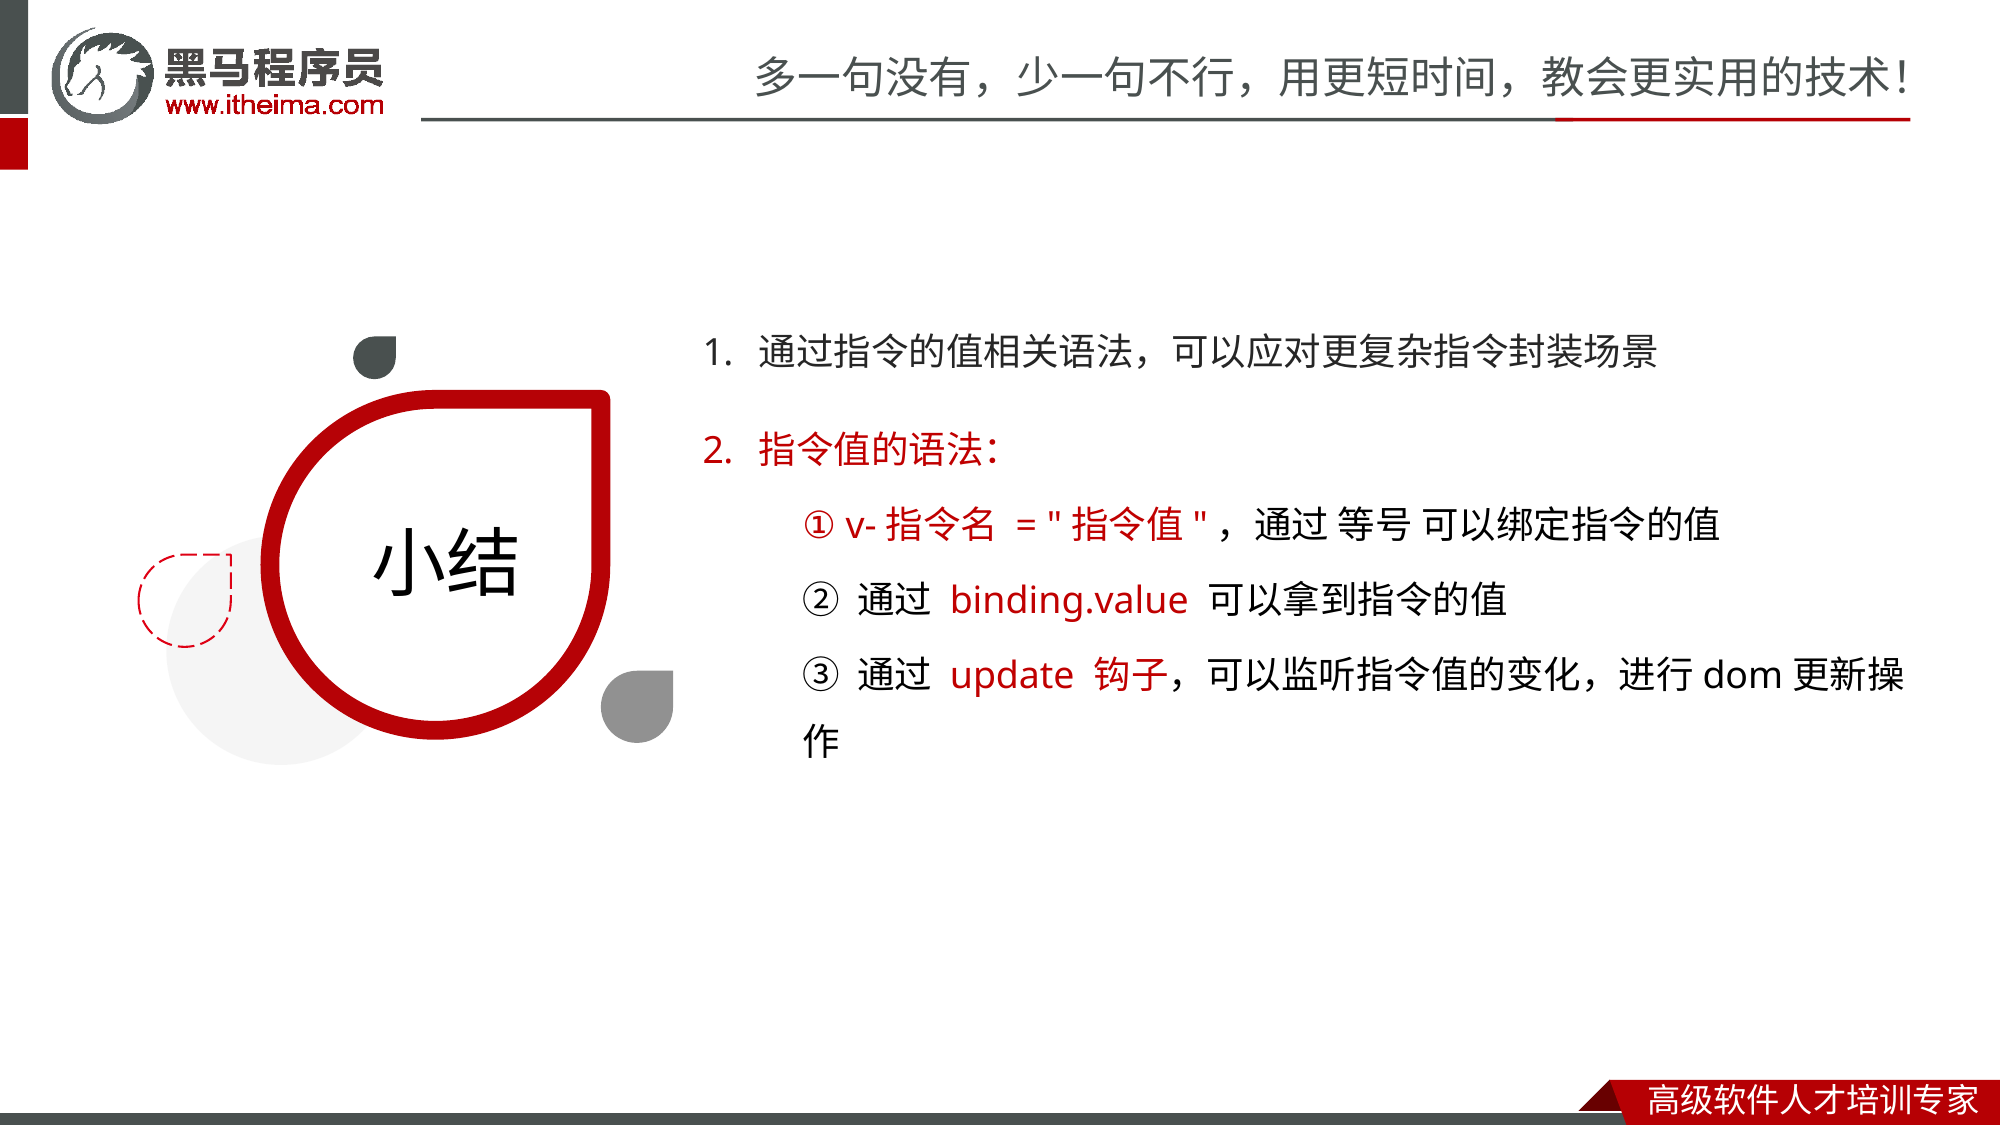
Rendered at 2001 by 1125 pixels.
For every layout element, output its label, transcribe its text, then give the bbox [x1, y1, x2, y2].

picture [50, 26, 384, 125]
list 通过指令的值相关语法，可以应对更复杂指令封装场景 指令值的语法： ① v-指令名 = "指令值"，通过 等号 可以绑定指令的值 ② 通过 binding.value 可以拿到指令的值 ③ 通过 update 钩子，可以监听指令值的变化，进行dom更新操作 [687, 153, 1928, 894]
